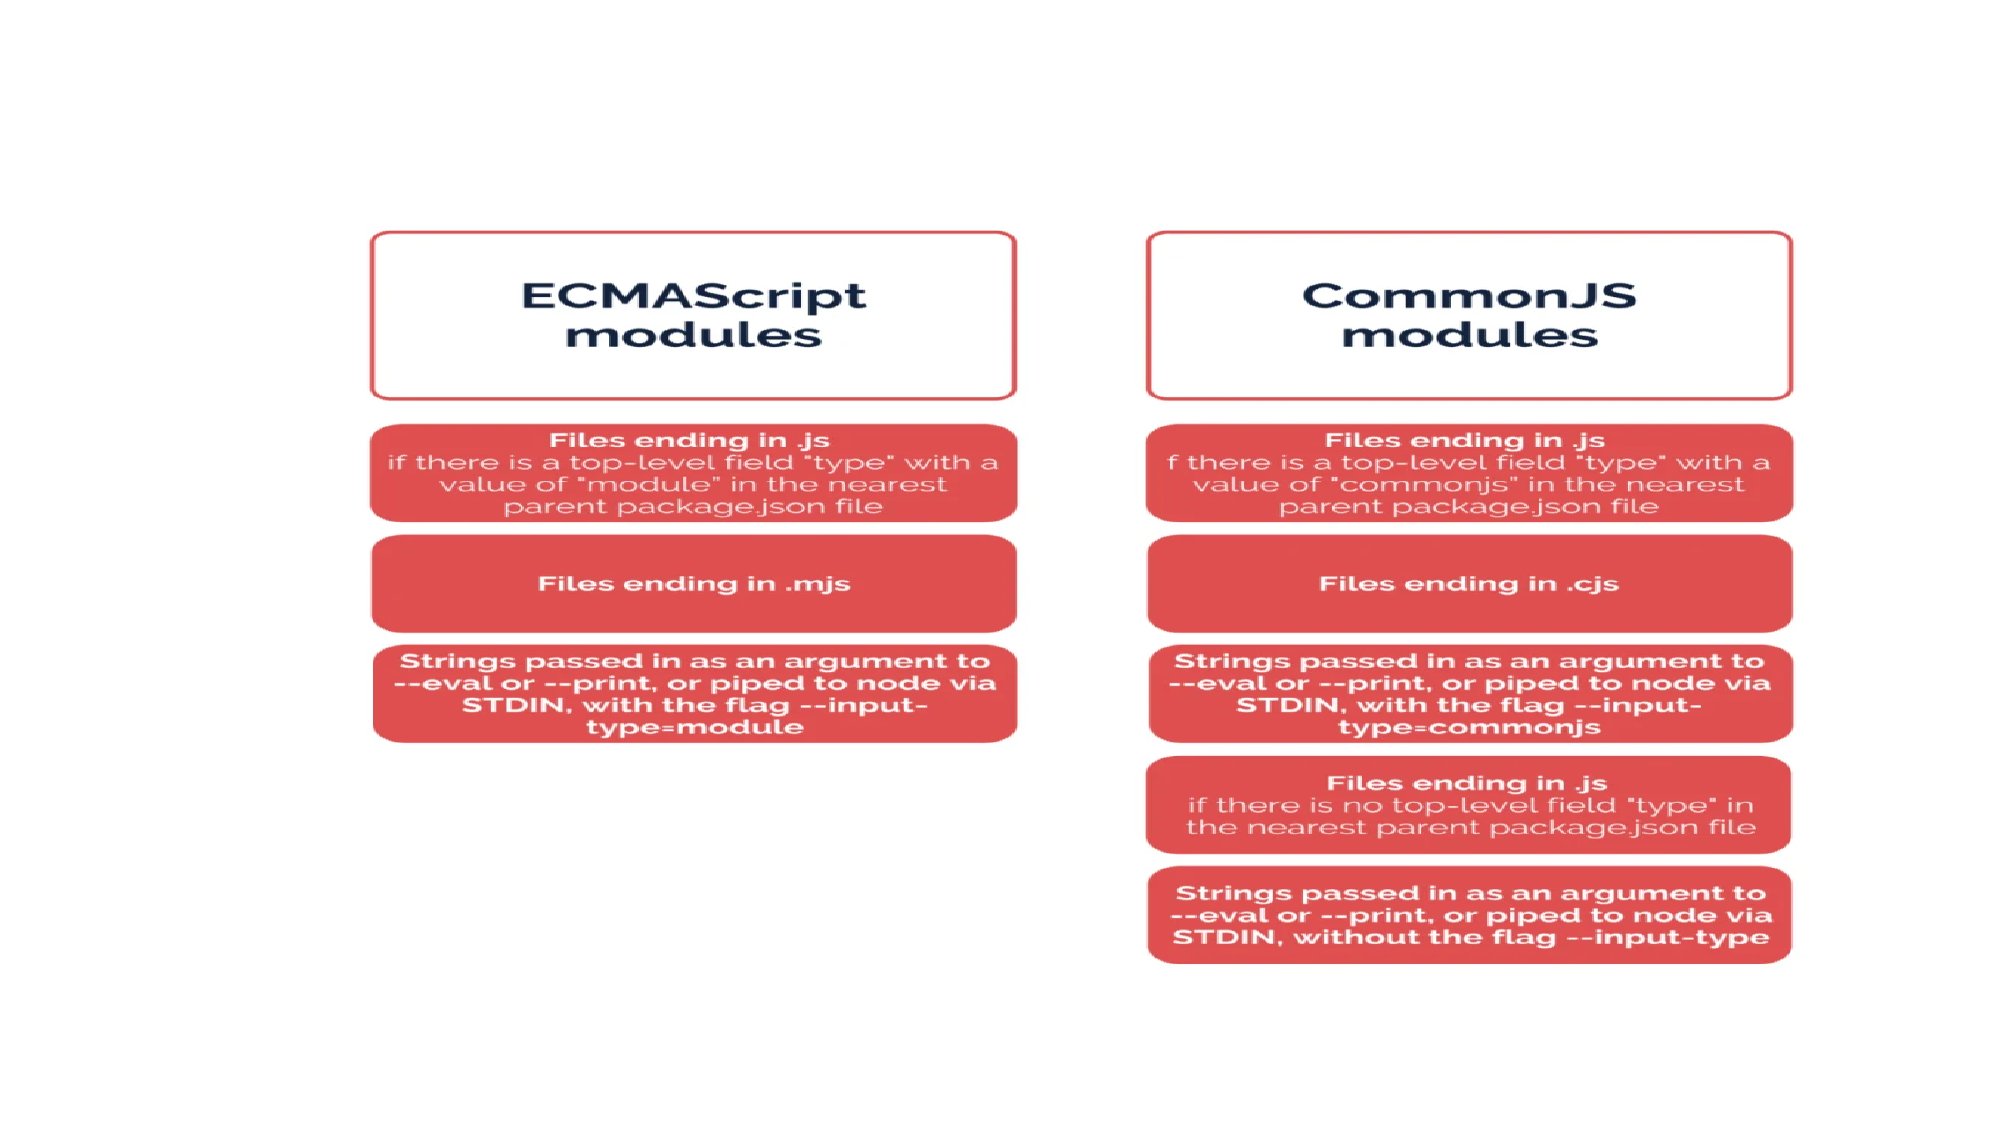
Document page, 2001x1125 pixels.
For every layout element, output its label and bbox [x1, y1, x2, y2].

list [344, 180, 1820, 1014]
